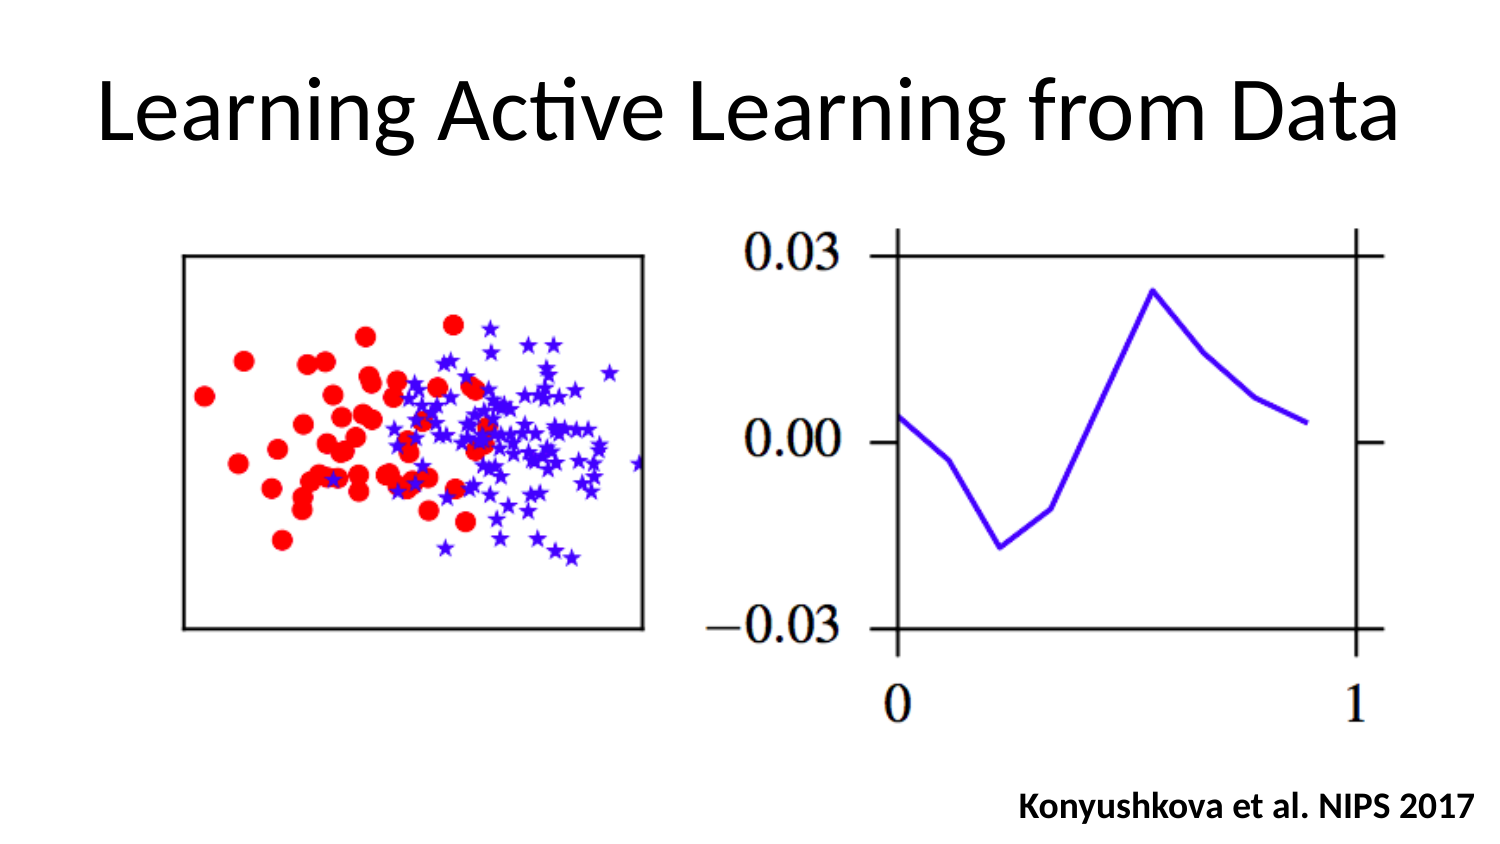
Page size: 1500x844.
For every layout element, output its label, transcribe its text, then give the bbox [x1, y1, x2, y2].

text_box Konyushkova et al. NIPS 2017 [1004, 773, 1491, 834]
picture [156, 214, 1415, 749]
title Learning Active Learning from Data [75, 33, 1425, 175]
